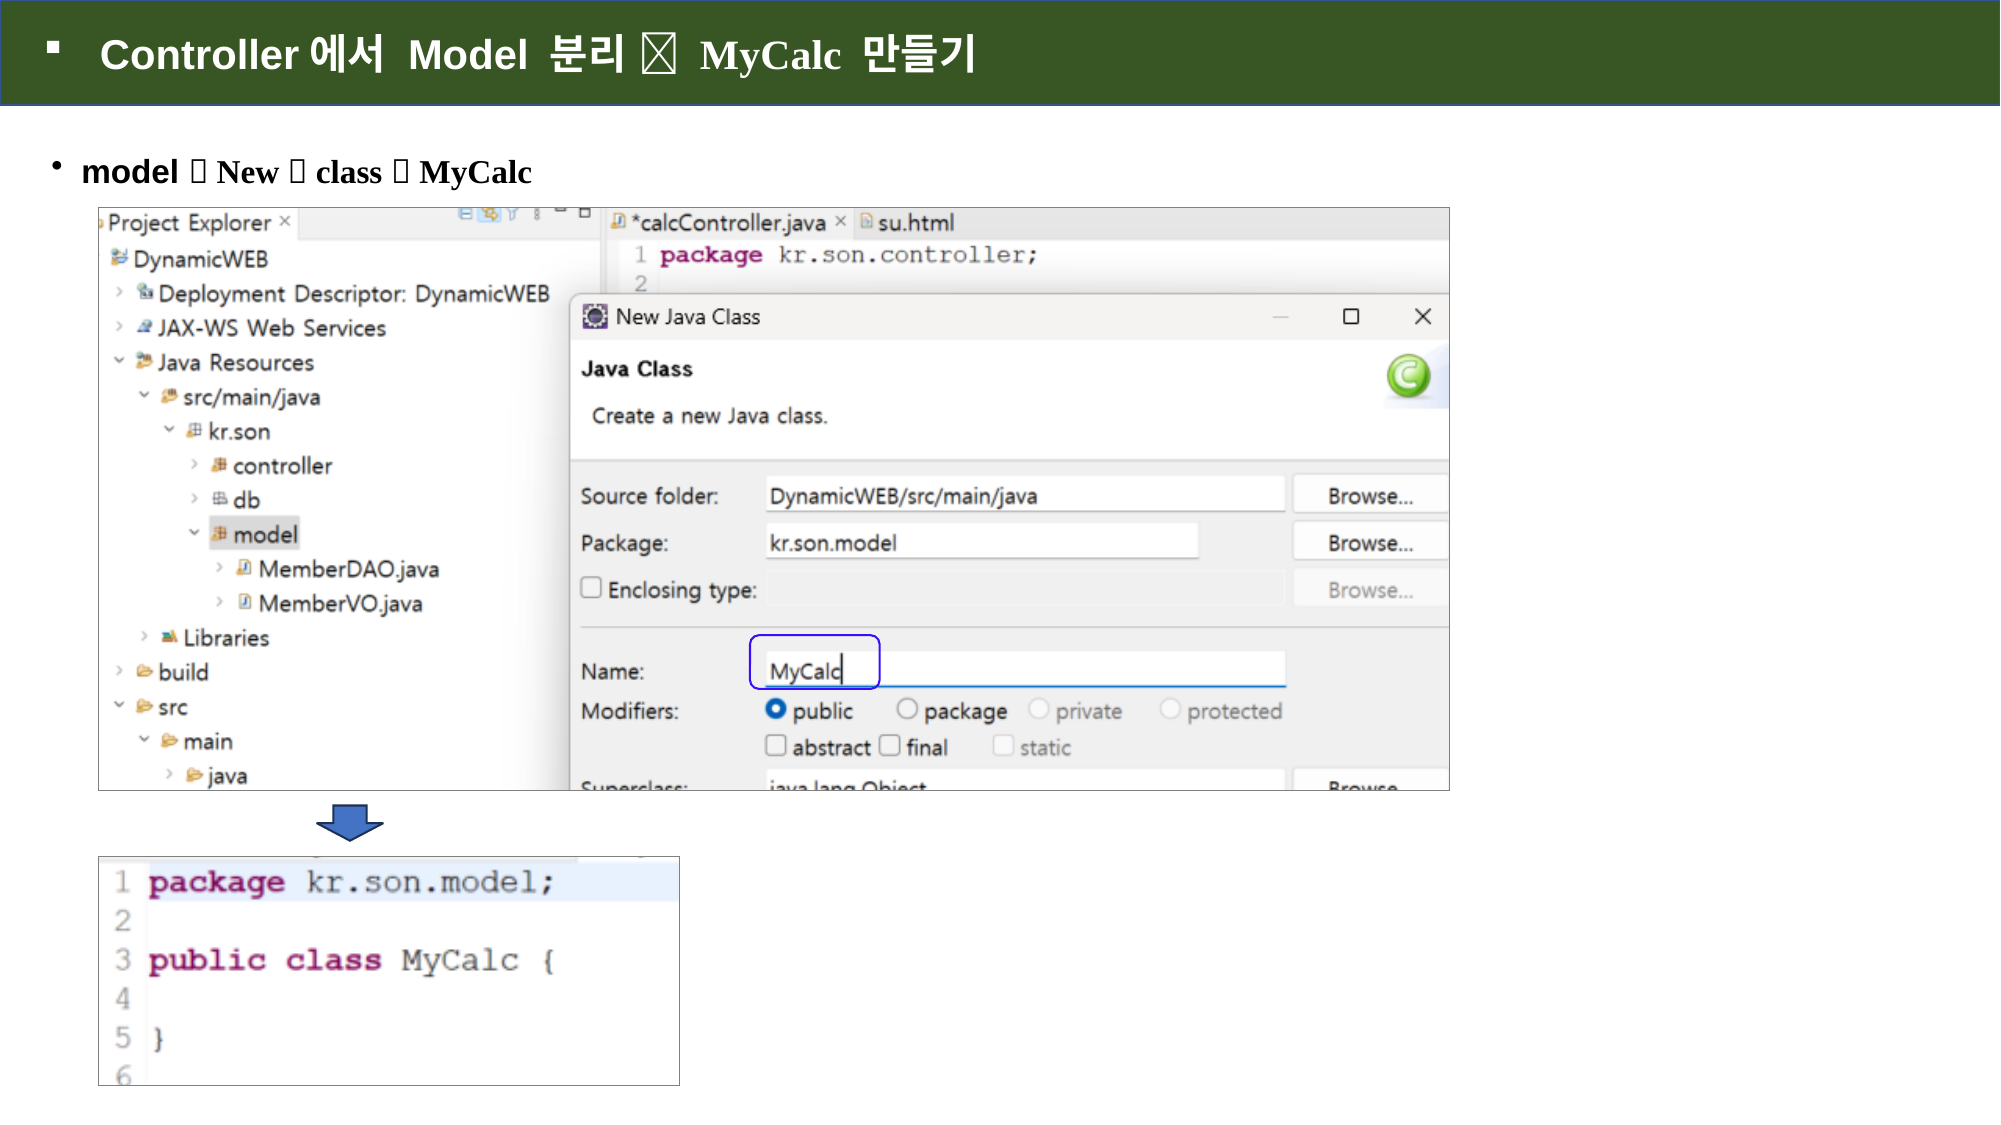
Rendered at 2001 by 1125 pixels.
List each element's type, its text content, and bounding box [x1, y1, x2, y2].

picture [98, 856, 680, 1086]
text_box model  New  class  MyCalc [36, 122, 1942, 198]
text_box [316, 804, 384, 842]
picture [98, 207, 1450, 791]
text_box Controller에서 Model 분리  MyCalc 만들기 [0, 0, 2000, 106]
